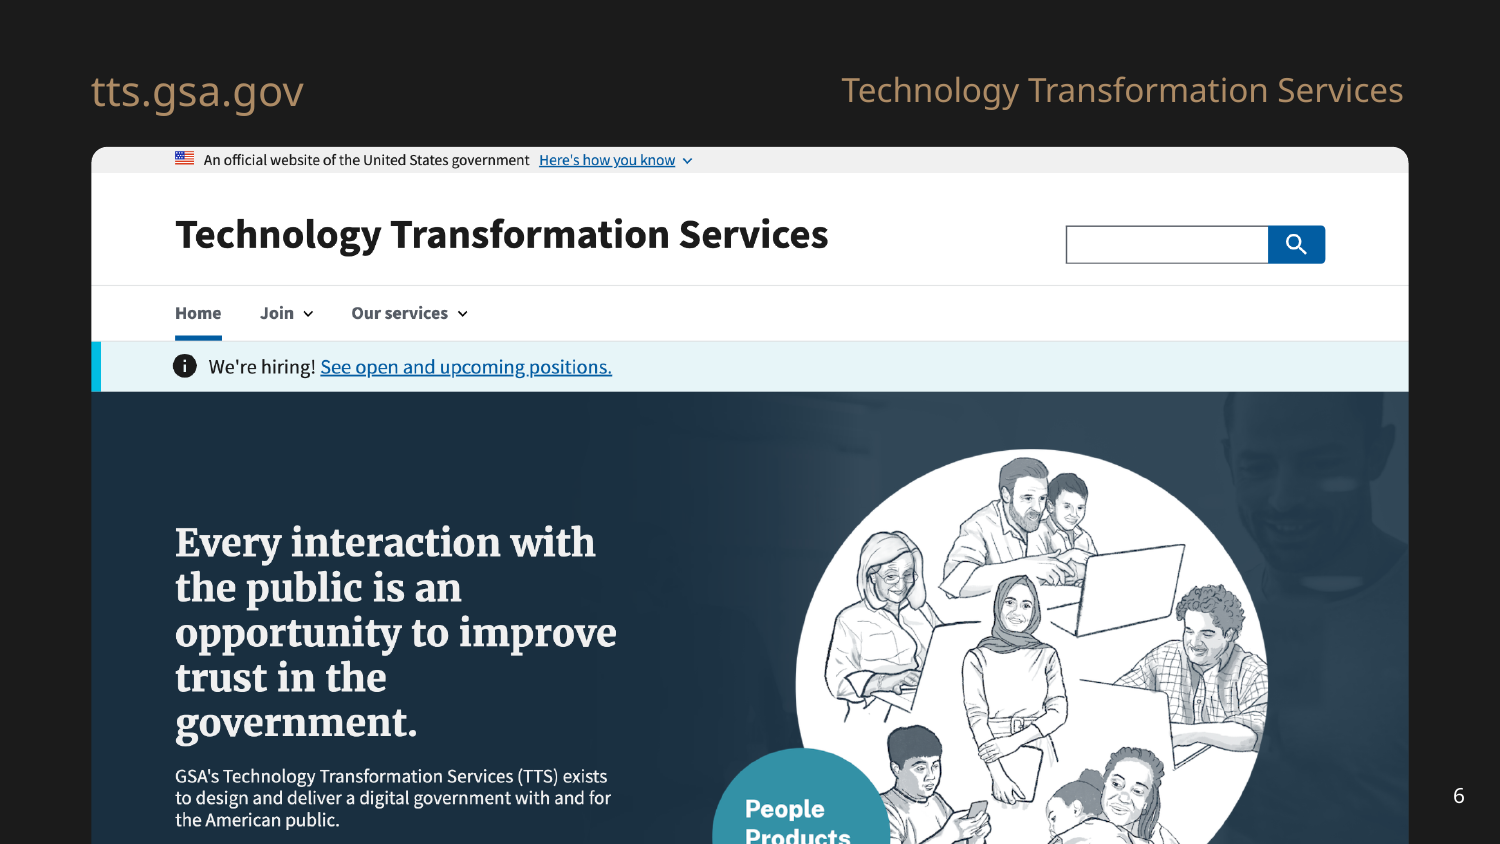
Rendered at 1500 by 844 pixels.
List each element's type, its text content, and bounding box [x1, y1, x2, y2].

slide_number 6 [1414, 764, 1480, 830]
subtitle tts.gsa.gov [75, 42, 682, 137]
title Technology Transformation Services [682, 42, 1421, 136]
picture [91, 146, 1409, 844]
